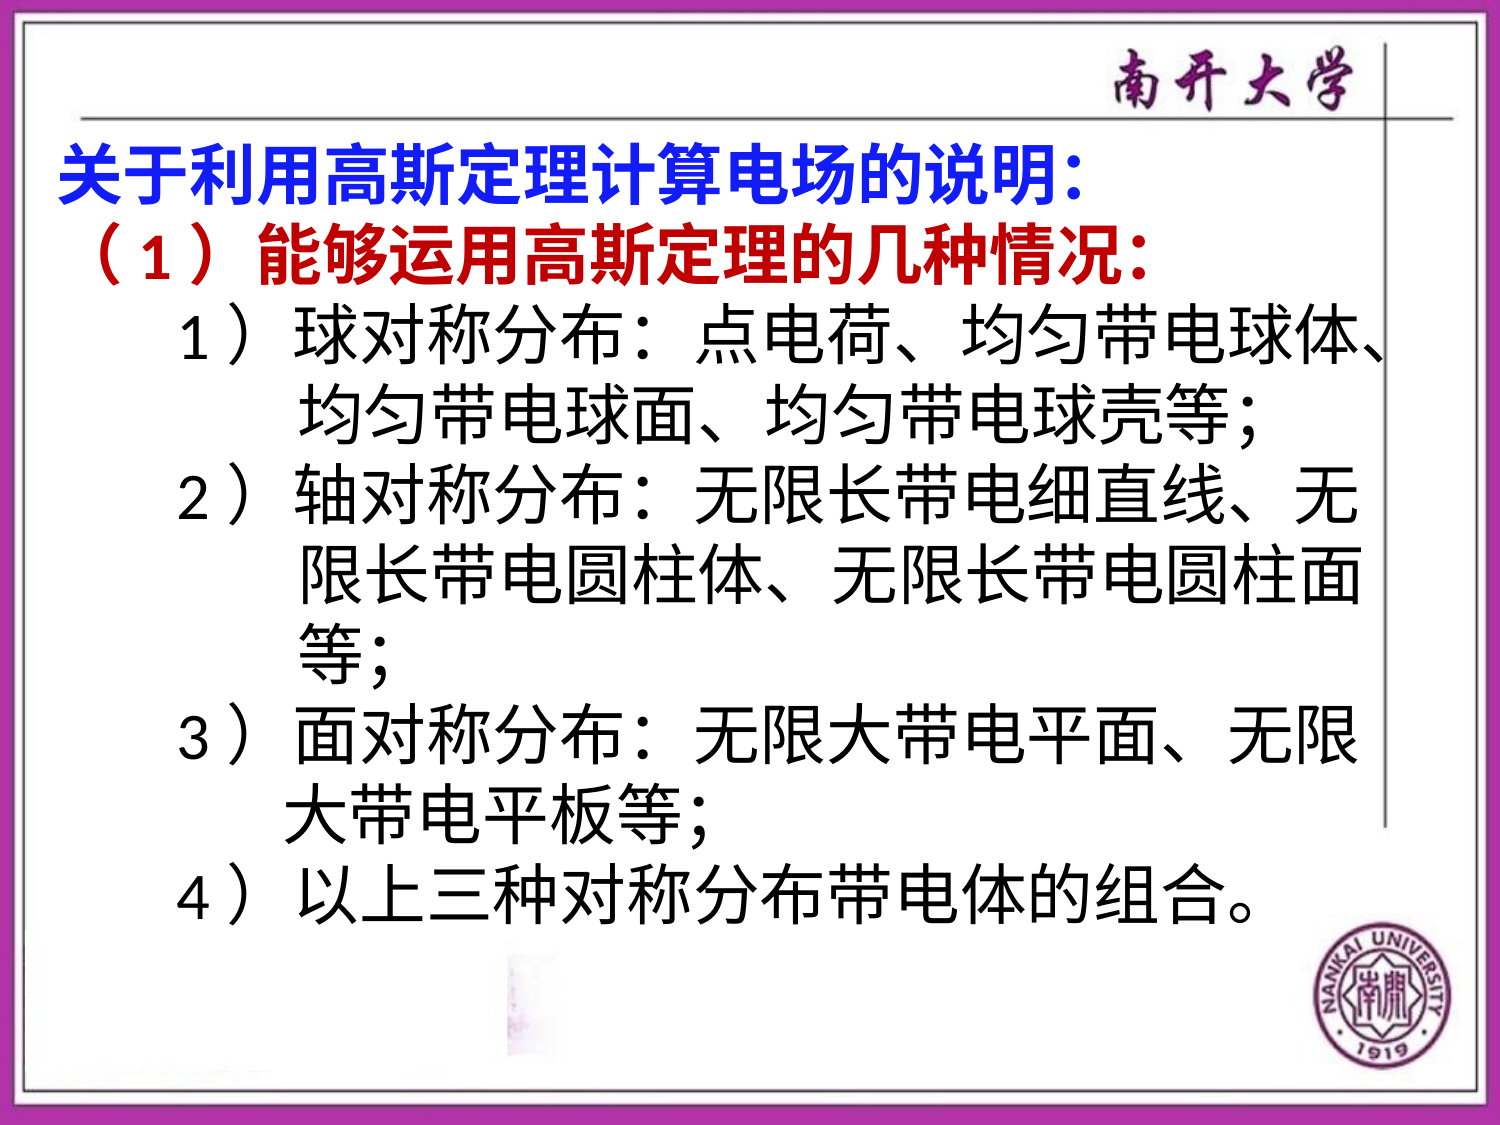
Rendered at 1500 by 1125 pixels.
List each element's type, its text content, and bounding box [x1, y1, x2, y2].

list 关于利用高斯定理计算电场的说明： （1）能够运用高斯定理的几种情况： 1）球对称分布：点电荷、均匀带电球体、 均匀带电球面、均匀带电球壳等； 2）轴对称分布：无限长带电细直线、无 限长带电圆柱体、无限长带电圆柱面 等； 3）面对称分布：无限大带电平面、无限 大带电平板等； 4）以上三种对称分布带电体的组合。 [41, 125, 1388, 1012]
picture [0, 0, 1500, 1125]
